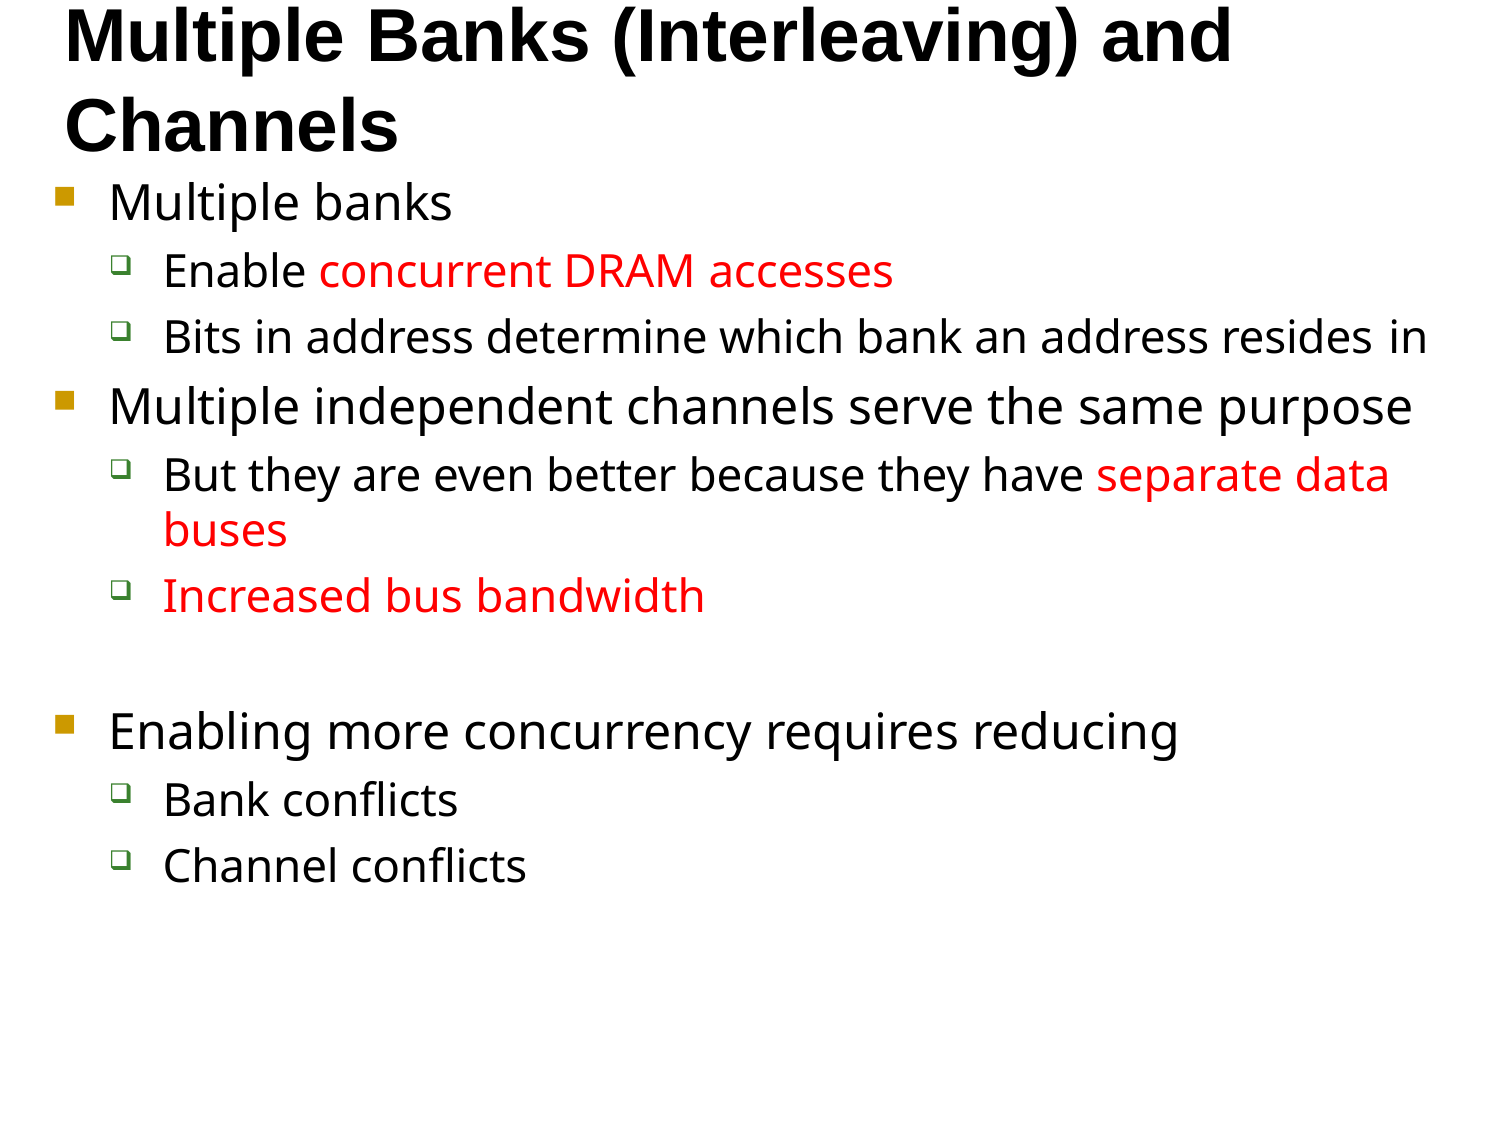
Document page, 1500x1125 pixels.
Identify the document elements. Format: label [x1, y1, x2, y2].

title [62, 0, 1465, 156]
text_box [50, 156, 1475, 892]
